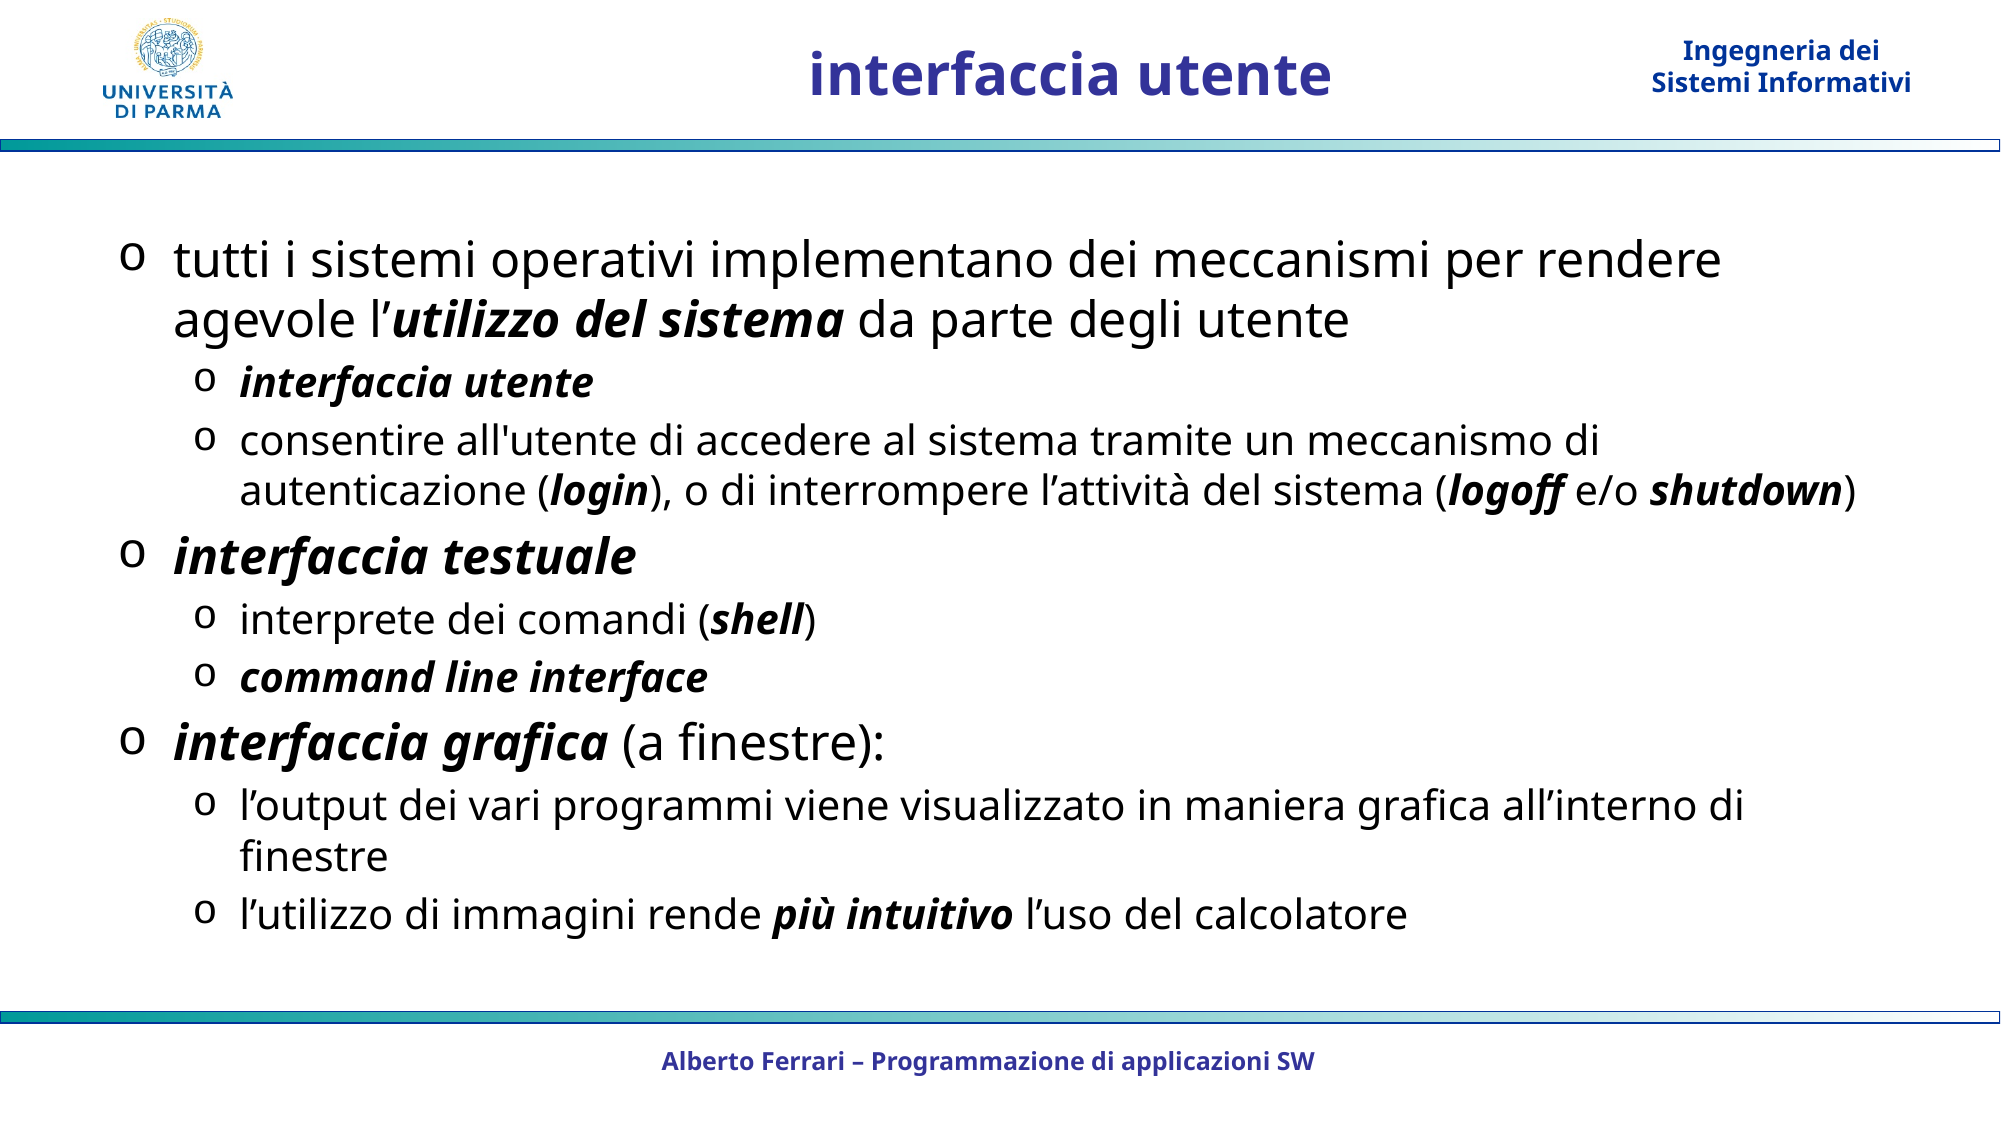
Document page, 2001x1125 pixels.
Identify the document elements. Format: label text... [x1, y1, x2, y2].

title interfaccia utente [559, 19, 1583, 126]
footer Alberto Ferrari – Programmazione di applicazioni SW [366, 1037, 1611, 1092]
list tutti i sistemi operativi implementano dei meccanismi per rendere agevole l’utilizzo del sistema da parte degli utente interfaccia utente consentire all'utente di accedere al sistema tramite un meccanismo di autenticazione (login), o di interrompere l’attività del sistema (logoff e/o shutdown) interfaccia testuale interprete dei comandi (shell) command line interface interfaccia grafica (a finestre): l’output dei vari programmi viene visualizzato in maniera grafica all’interno di finestre l’utilizzo di immagini rende più intuitivo l’uso del calcolatore [102, 220, 1903, 963]
picture [103, 18, 233, 118]
